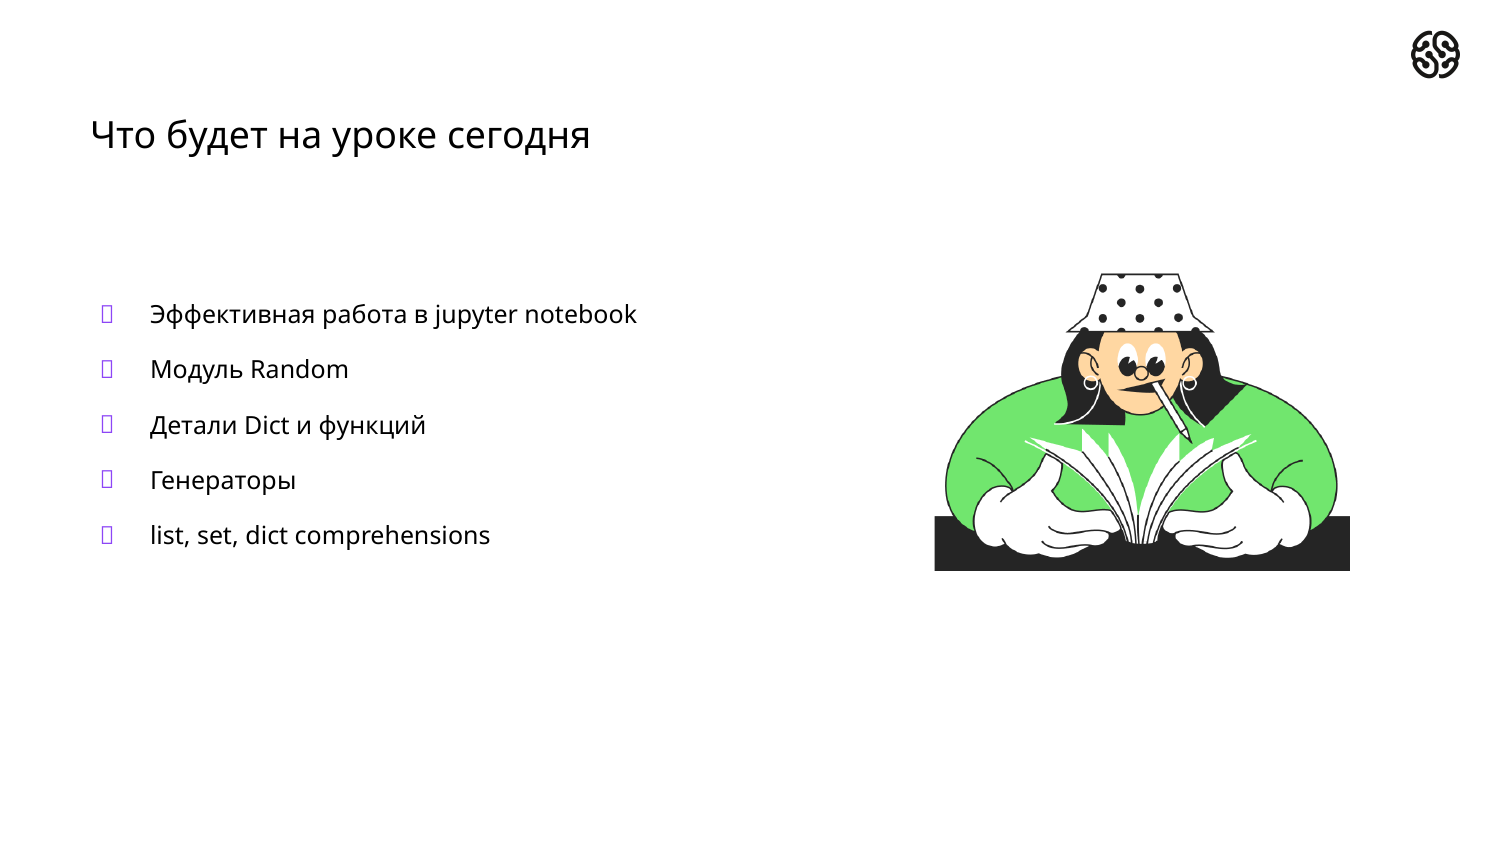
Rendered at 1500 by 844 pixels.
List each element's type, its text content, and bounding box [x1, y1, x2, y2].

subtitle Эффективная работа в jupyter notebook Модуль Random Детали Dict и функций Генераторы list, set, dict comprehensions [88, 177, 721, 667]
picture [1413, 30, 1460, 79]
title Что будет на уроке сегодня [90, 15, 1413, 157]
picture [934, 273, 1351, 571]
